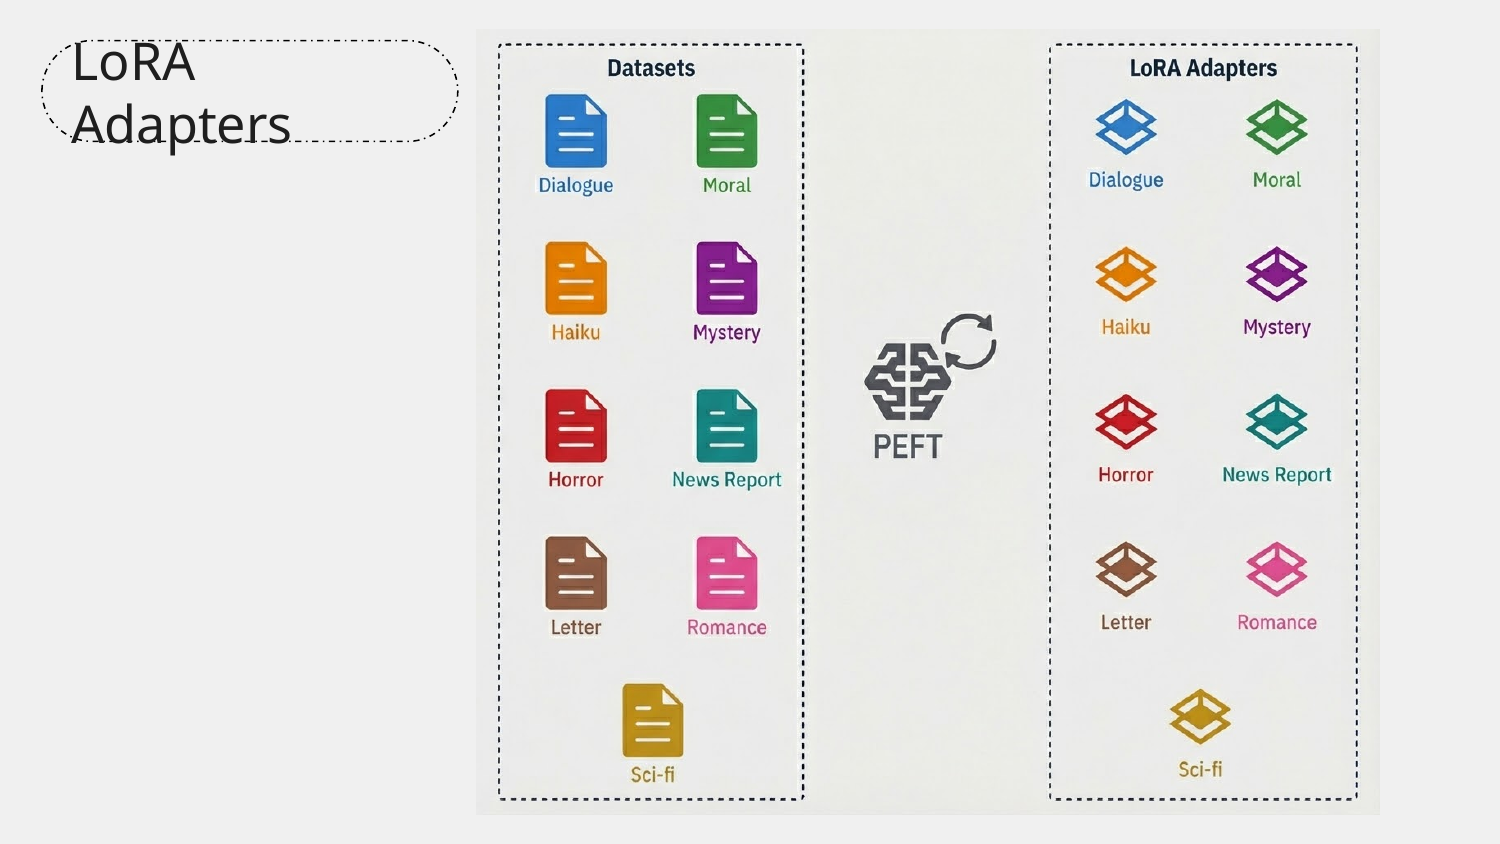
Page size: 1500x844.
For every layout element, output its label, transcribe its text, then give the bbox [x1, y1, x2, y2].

picture [476, 29, 1380, 815]
text_box LoRA Adapters [41, 40, 458, 142]
